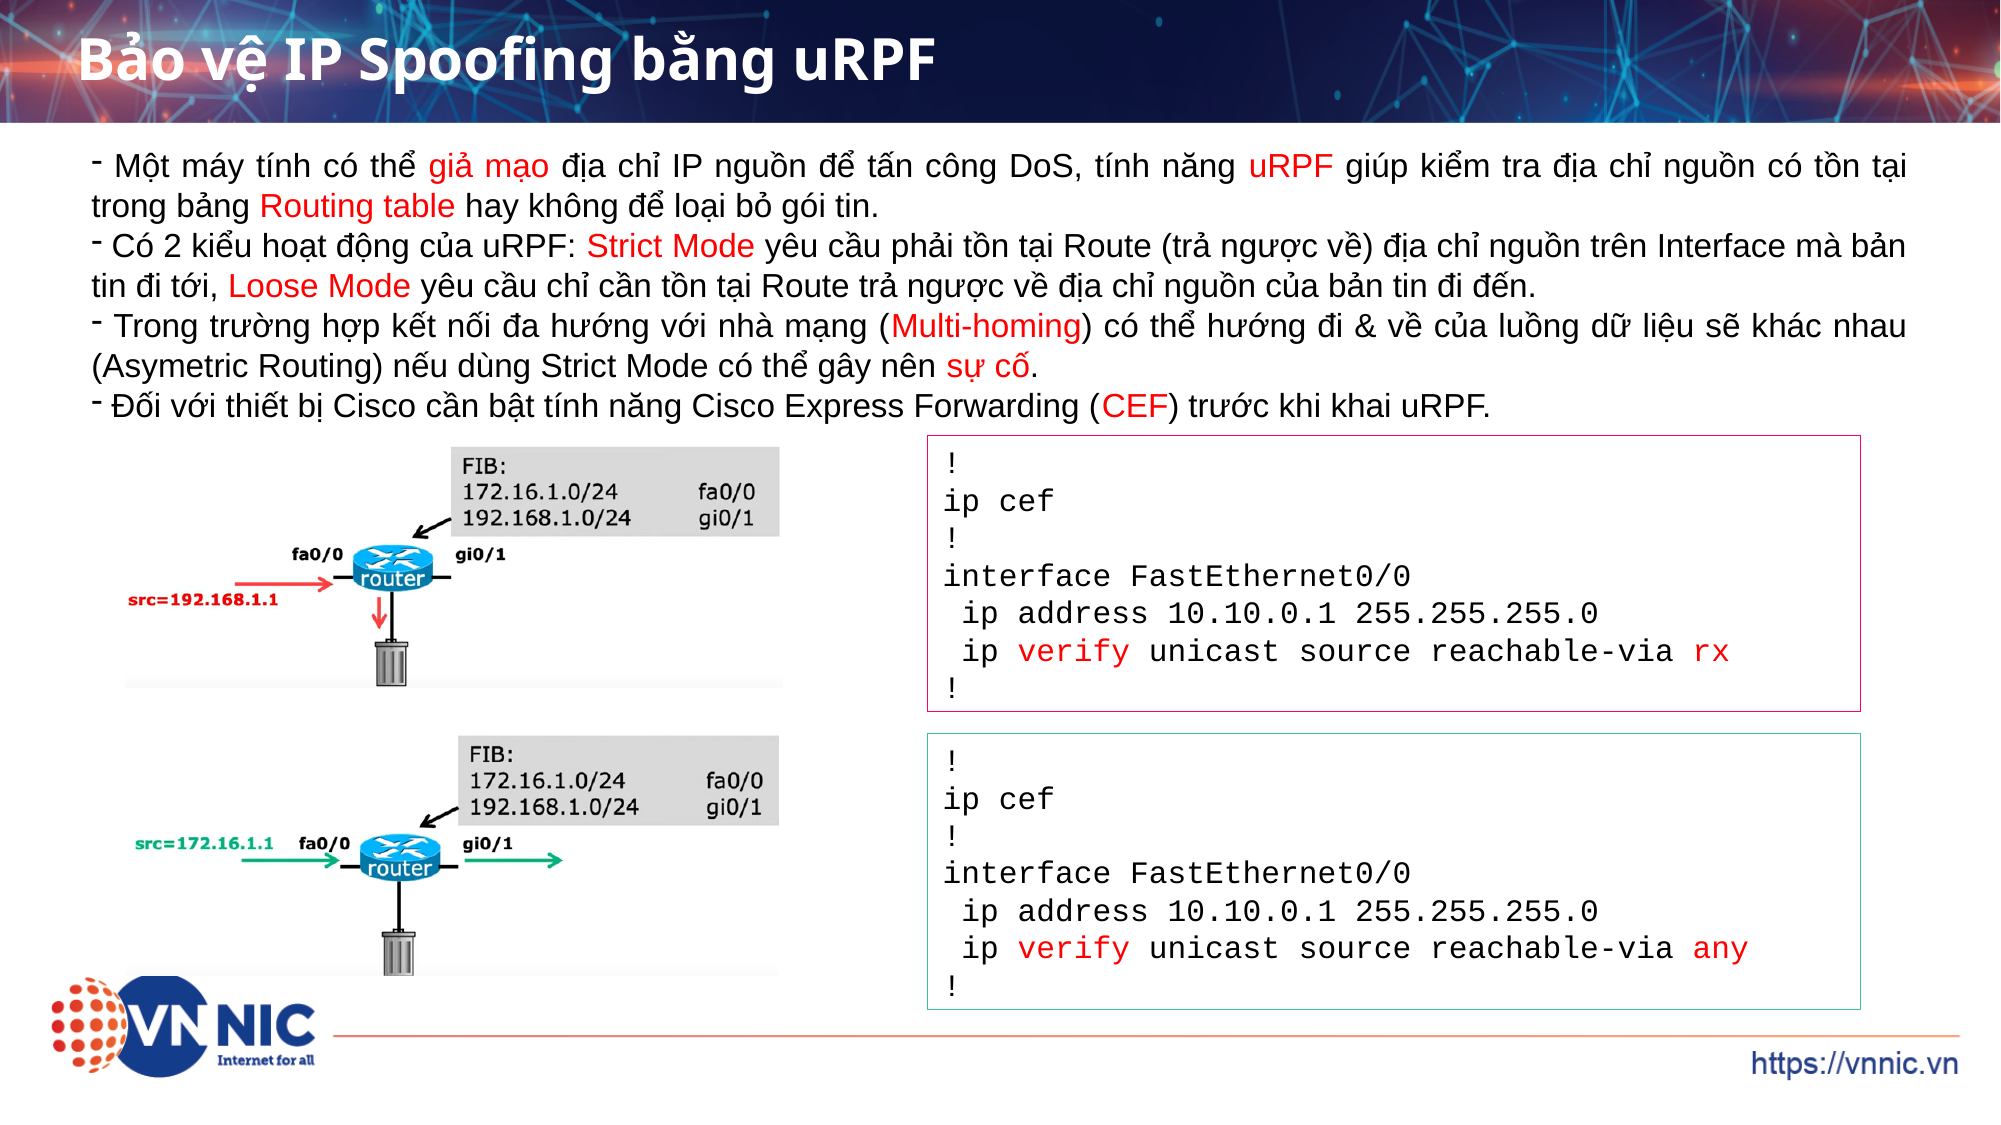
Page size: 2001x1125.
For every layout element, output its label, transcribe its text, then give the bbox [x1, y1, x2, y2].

text_box ! ip cef ! interface FastEthernet0/0 ip address 10.10.0.1 255.255.255.0 ip verify unicast source reachable-via any ! [927, 733, 1861, 1010]
title Bảo vệ IP Spoofing bằng uRPF [61, 0, 2000, 124]
text_box ! ip cef ! interface FastEthernet0/0 ip address 10.10.0.1 255.255.255.0 ip verify unicast source reachable-via rx ! [927, 435, 1861, 712]
text_box Một máy tính có thể giả mạo địa chỉ IP nguồn để tấn công DoS, tính năng uRPF giúp kiểm tra địa chỉ nguồn có tồn tại trong bảng Routing table hay không để loại bỏ gói tin. Có 2 kiểu hoạt động của uRPF: Strict Mode yêu cầu phải tồn tại Route (trả ngược về) địa chỉ nguồn trên Interface mà bản tin đi tới, Loose Mode yêu cầu chỉ cần tồn tại Route trả ngược về địa chỉ nguồn của bản tin đi đến. Trong trường hợp kết nối đa hướng với nhà mạng (Multi-homing) có thể hướng đi & về của luồng dữ liệu sẽ khác nhau (Asymetric Routing) nếu dùng Strict Mode có thể gây nên sự cố. Đối với thiết bị Cisco cần bật tính năng Cisco Express Forwarding (CEF) trước khi khai uRPF. [76, 137, 1924, 432]
picture [0, 0, 2001, 1125]
